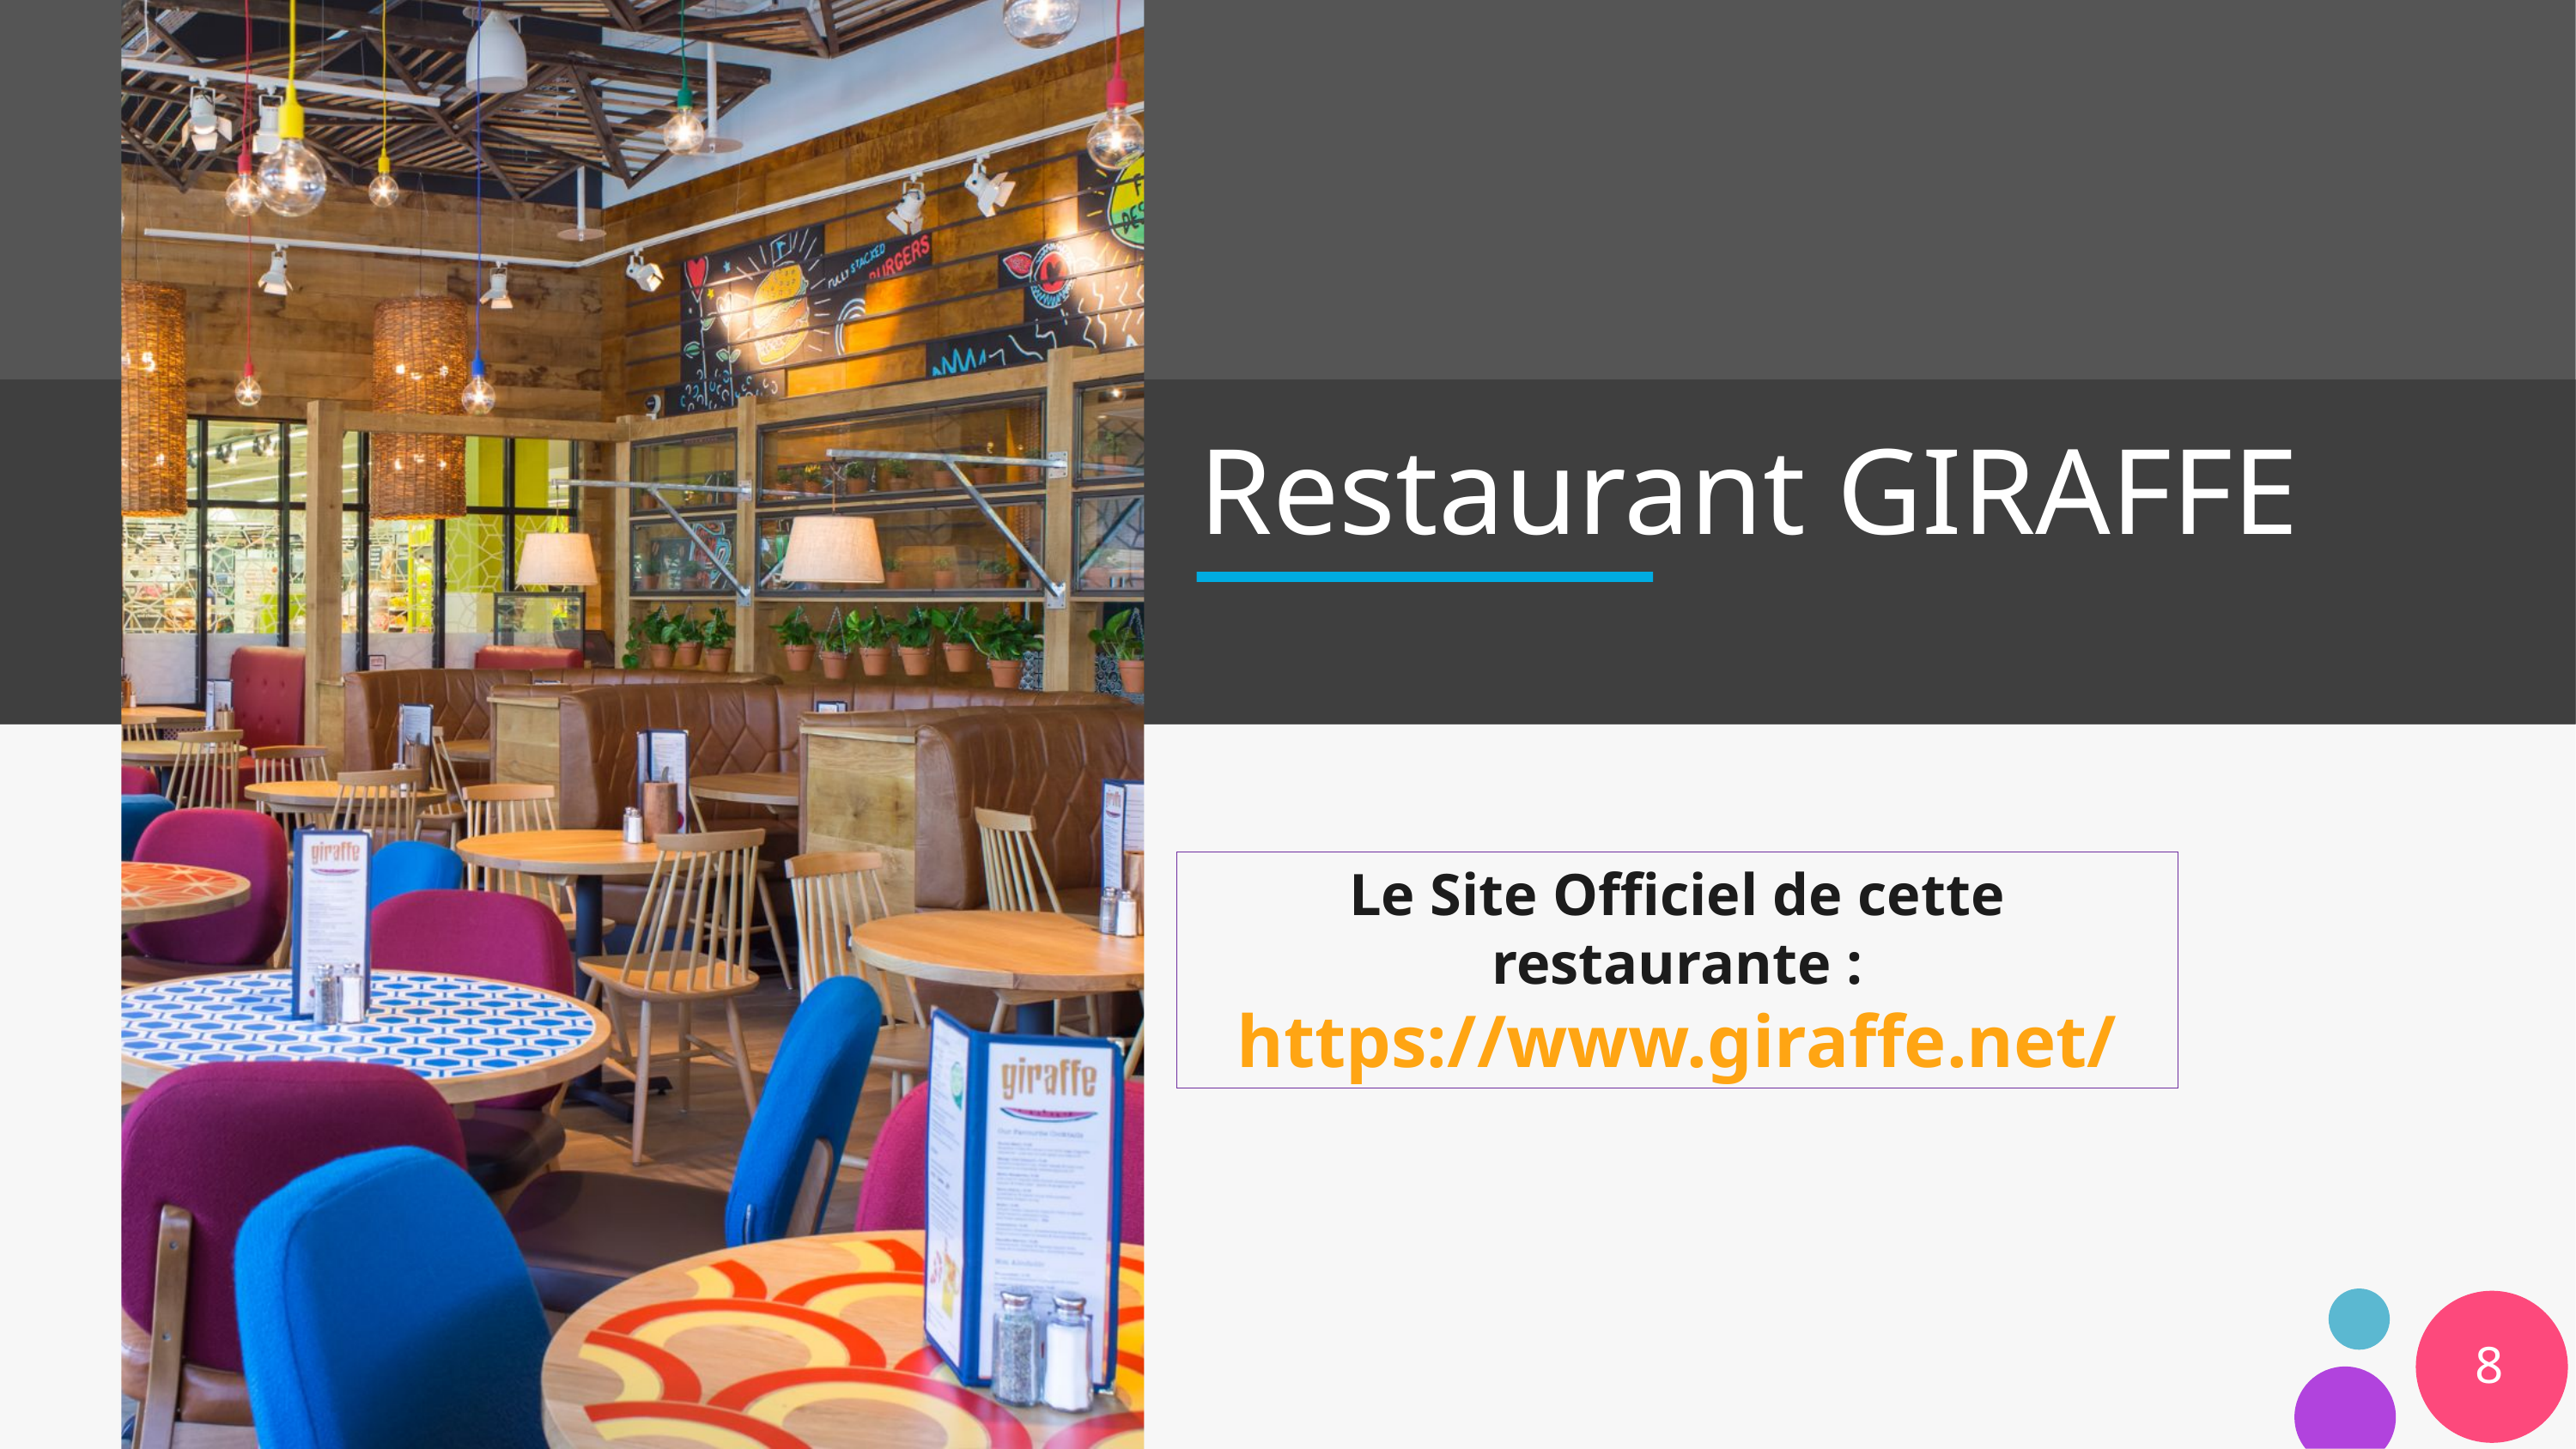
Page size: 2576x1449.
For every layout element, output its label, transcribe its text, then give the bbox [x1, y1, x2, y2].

picture [121, 0, 1145, 1449]
title Restaurant GIRAFFE [1176, 379, 2525, 570]
text_box Le Site Officiel de cette restaurante : https://www.giraffe.net/ [1176, 852, 2178, 1088]
slide_number 8 [2414, 1328, 2567, 1406]
